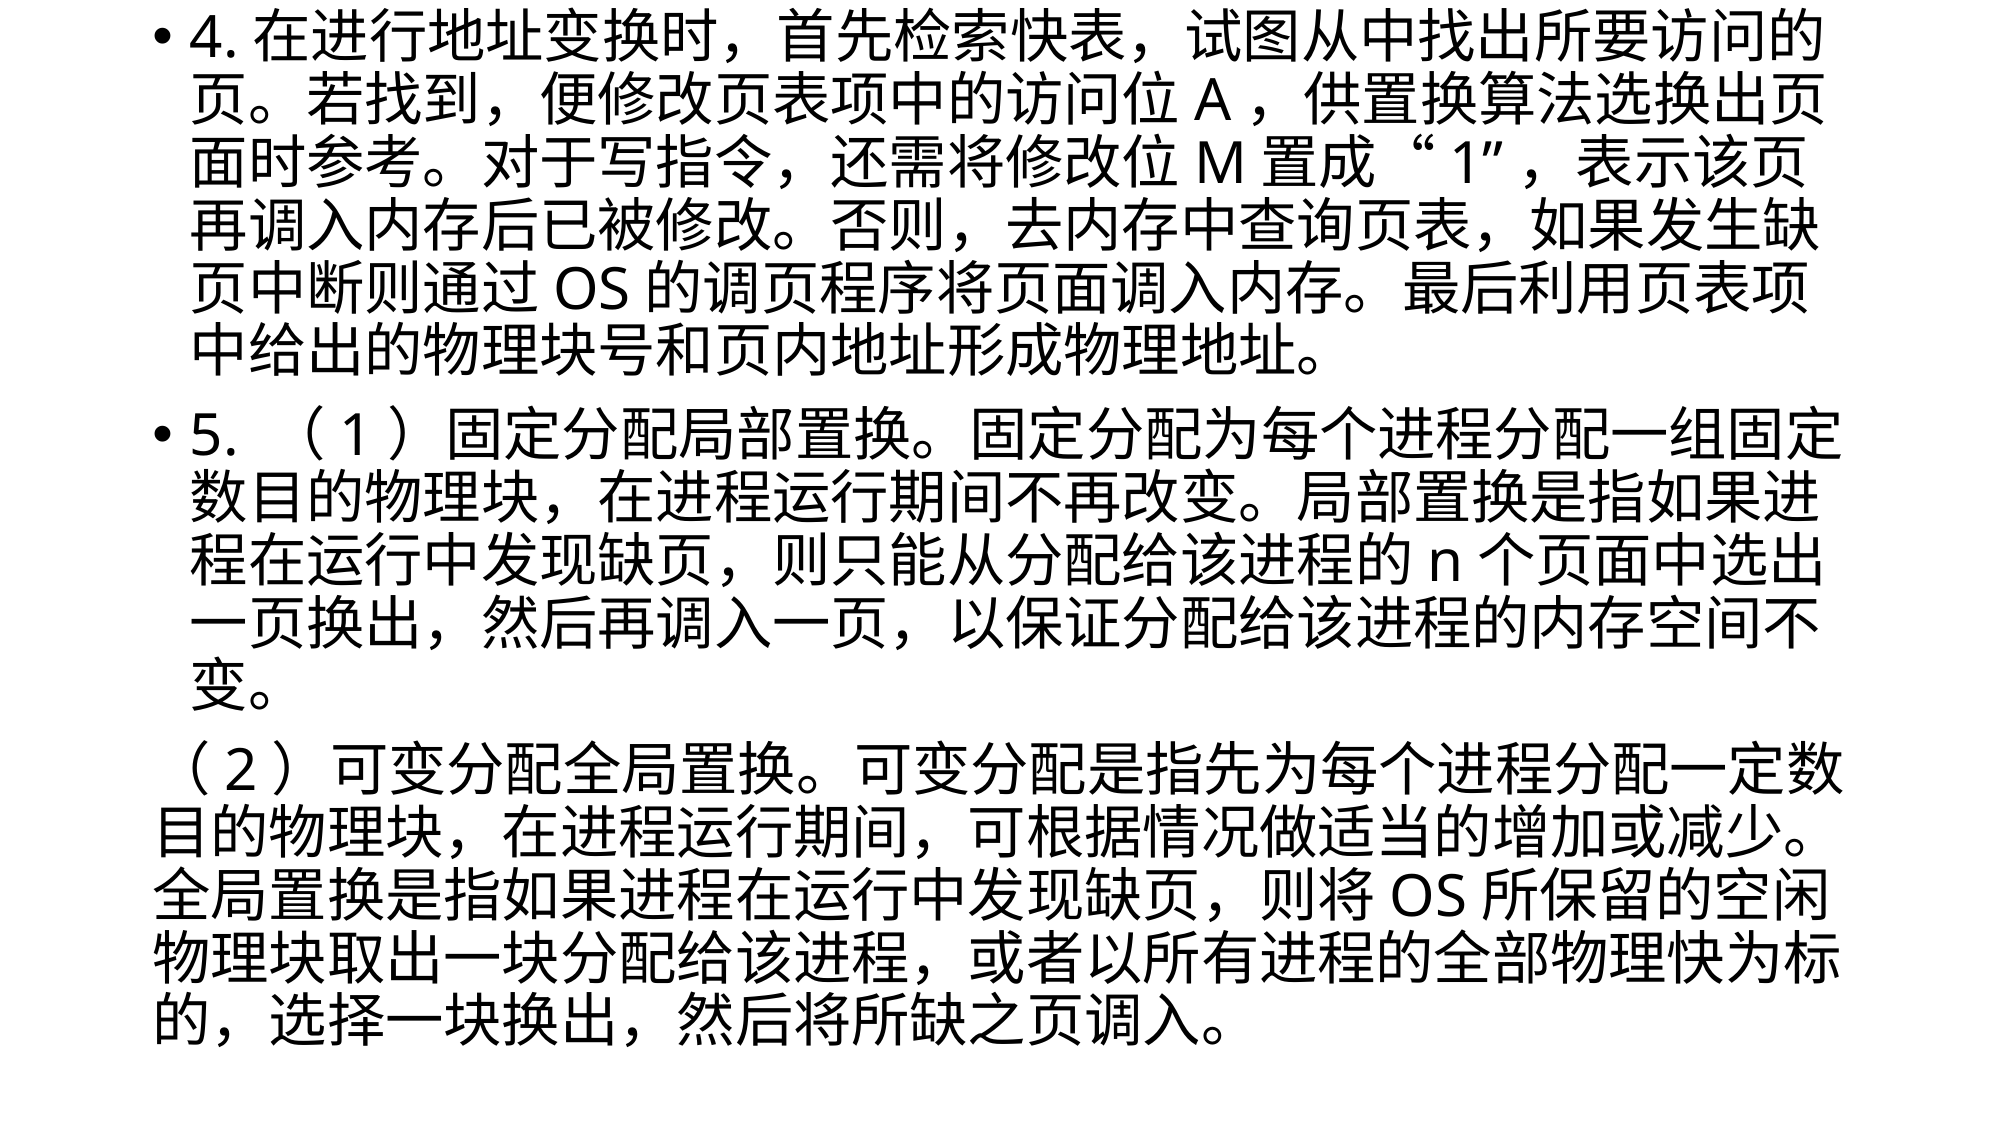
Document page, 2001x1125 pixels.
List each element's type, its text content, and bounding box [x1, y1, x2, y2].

list 4.在进行地址变换时，首先检索快表，试图从中找出所要访问的页。若找到，便修改页表项中的访问位A，供置换算法选换出页面时参考。对于写指令，还需将修改位M置成“1”，表示该页再调入内存后已被修改。否则，去内存中查询页表，如果发生缺页中断则通过OS的调页程序将页面调入内存。最后利用页表项中给出的物理块号和页内地址形成物理地址。 5. （1）固定分配局部置换。固定分配为每个进程分配一组固定数目的物理块，在进程运行期间不再改变。局部置换是指如果进程在运行中发现缺页，则只能从分配给该进程的n个页面中选出一页换出，然后再调入一页，以保证分配给该进程的内存空间不变。 （2）可变分配全局置换。可变分配是指先为每个进程分配一定数目的物理块，在进程运行期间，可根据情况做适当的增加或减少。全局置换是指如果进程在运行中发现缺页，则将OS所保留的空闲物理块取出一块分配给该进程，或者以所有进程的全部物理快为标的，选择一块换出，然后将所缺之页调入。 [137, 0, 1863, 1125]
